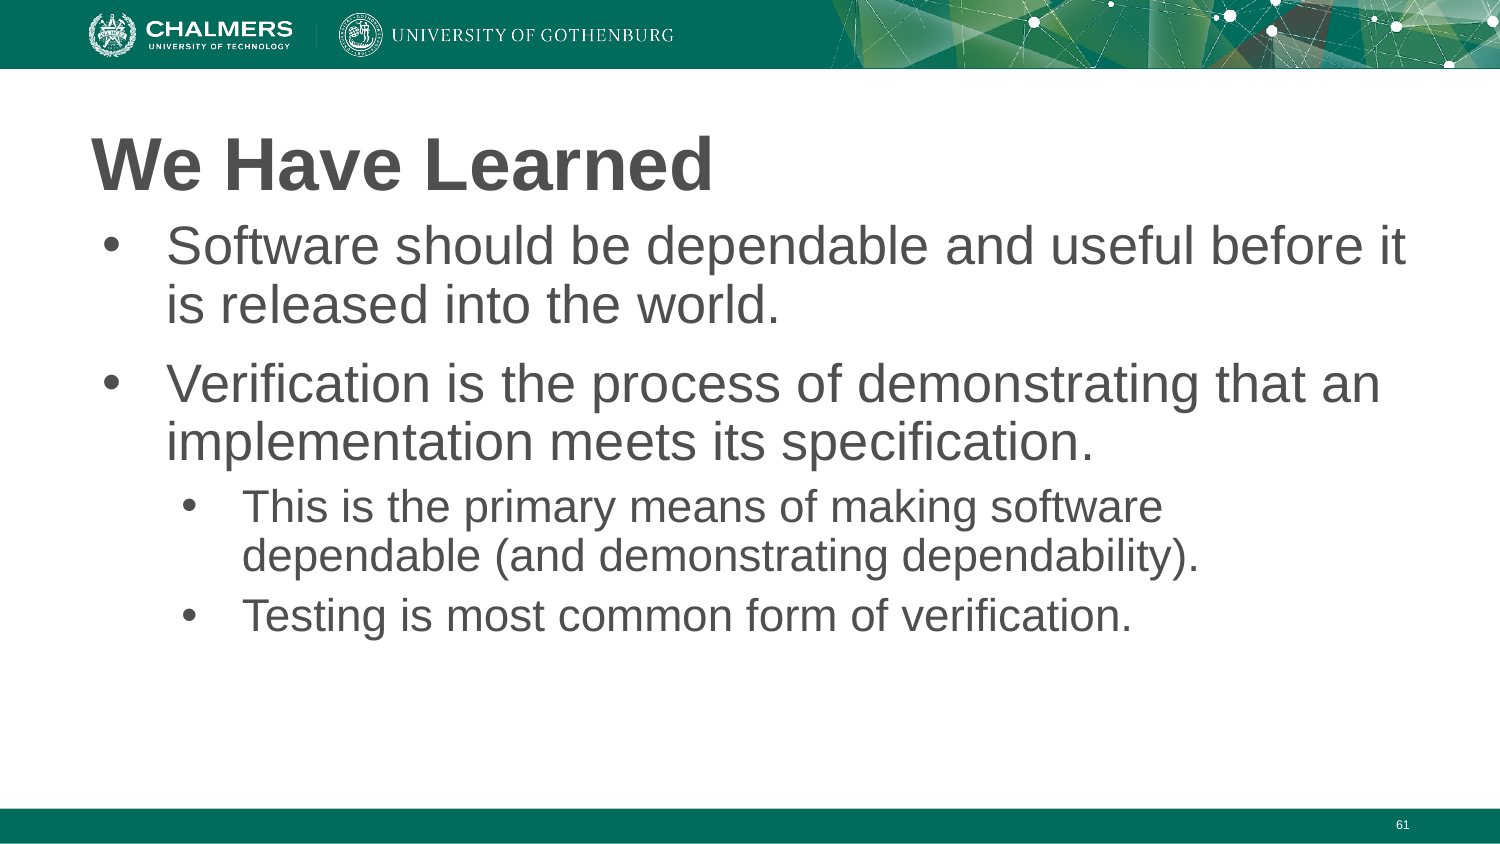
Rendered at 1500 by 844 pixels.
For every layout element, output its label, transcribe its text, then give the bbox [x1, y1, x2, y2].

title We Have Learned [76, 100, 1425, 210]
list Software should be dependable and useful before it is released into the world. Verification is the process of demonstrating that an implementation meets its specification. This is the primary means of making software dependable (and demonstrating dependability). Testing is most common form of verification. [76, 210, 1425, 782]
slide_number ‹#› [1074, 809, 1425, 844]
picture [64, 0, 696, 85]
picture [759, 0, 1500, 68]
